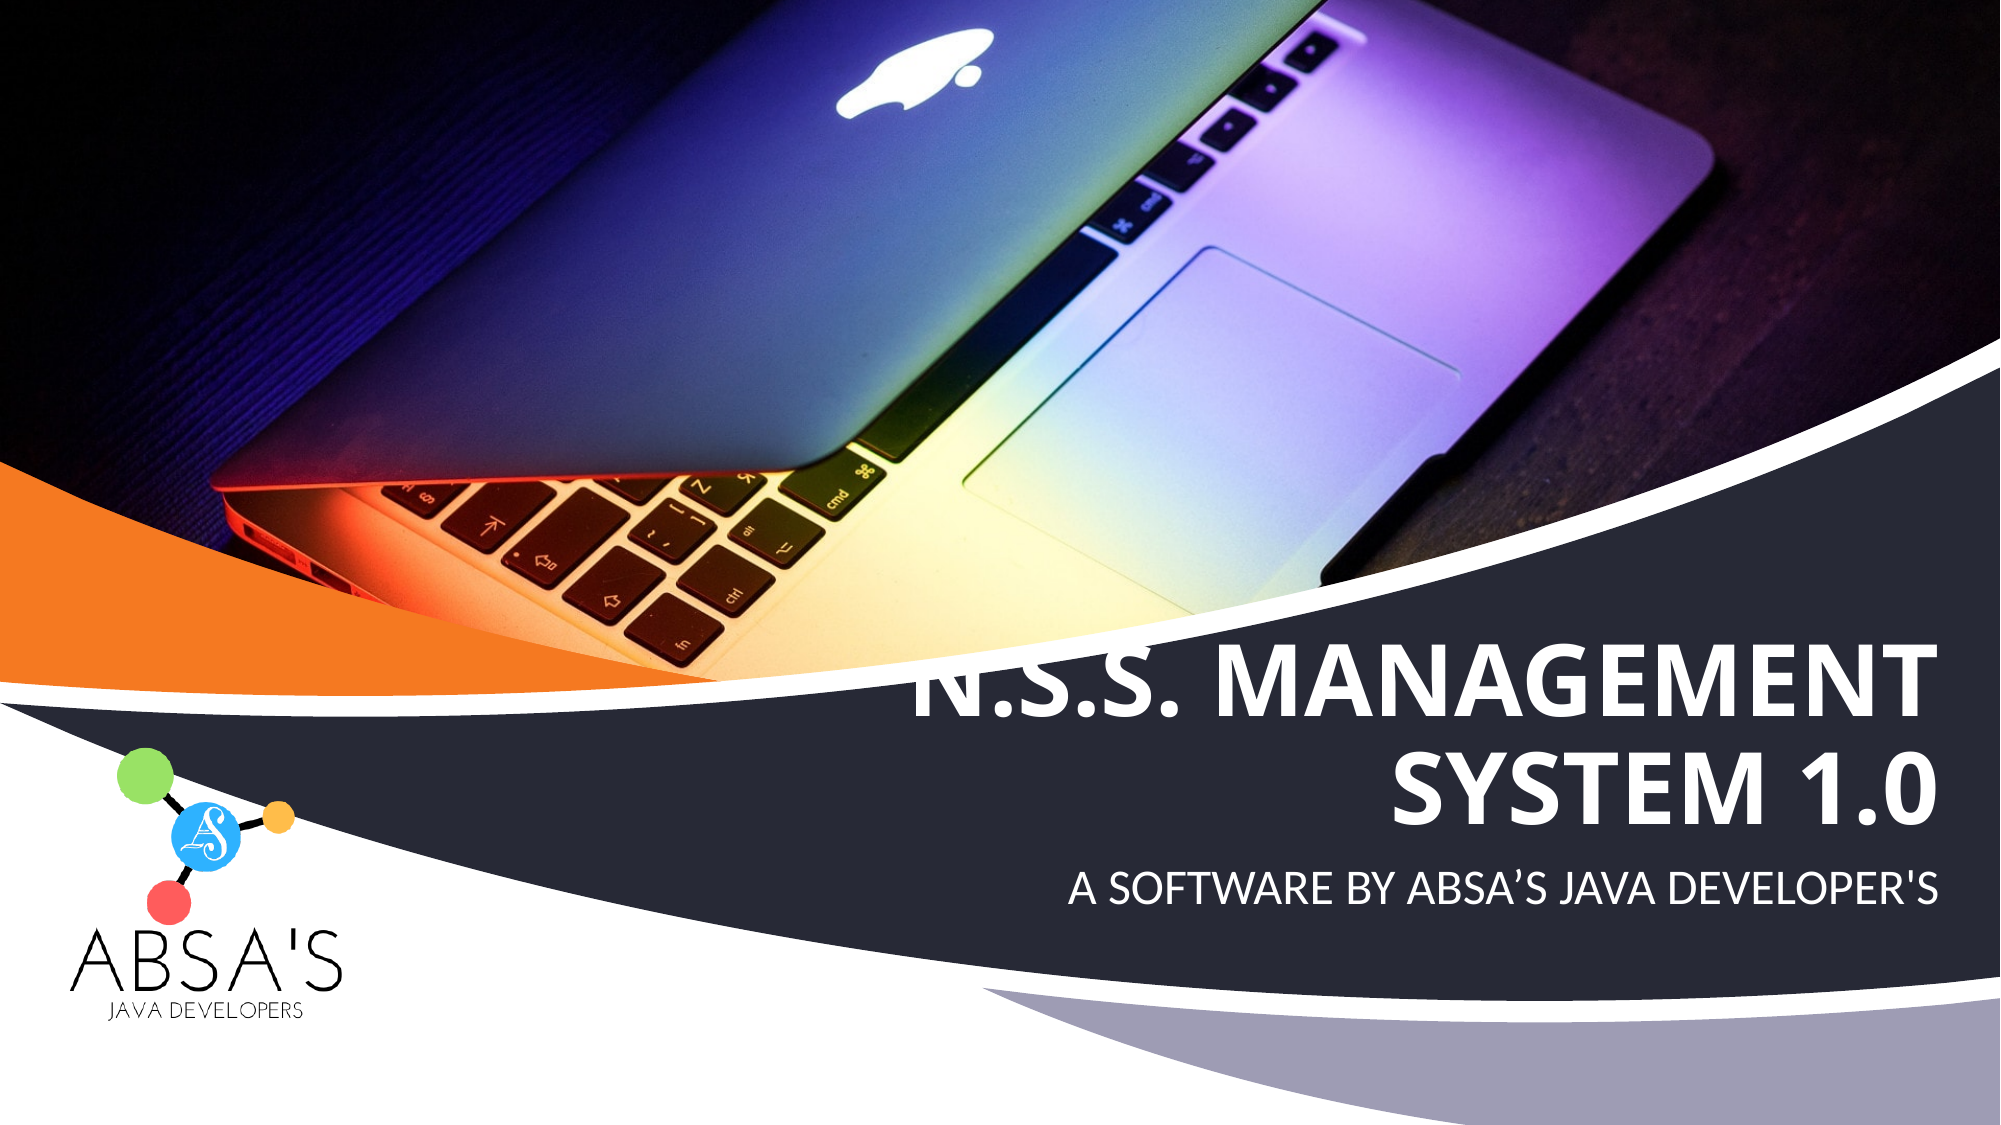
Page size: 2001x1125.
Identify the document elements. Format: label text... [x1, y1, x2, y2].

picture [0, 0, 2000, 683]
title N.s.s. management system 1.0 [500, 683, 2000, 853]
picture [0, 714, 411, 1125]
subtitle A Software by absa’s java developer's [500, 853, 2000, 1001]
text_box [3, 683, 711, 697]
